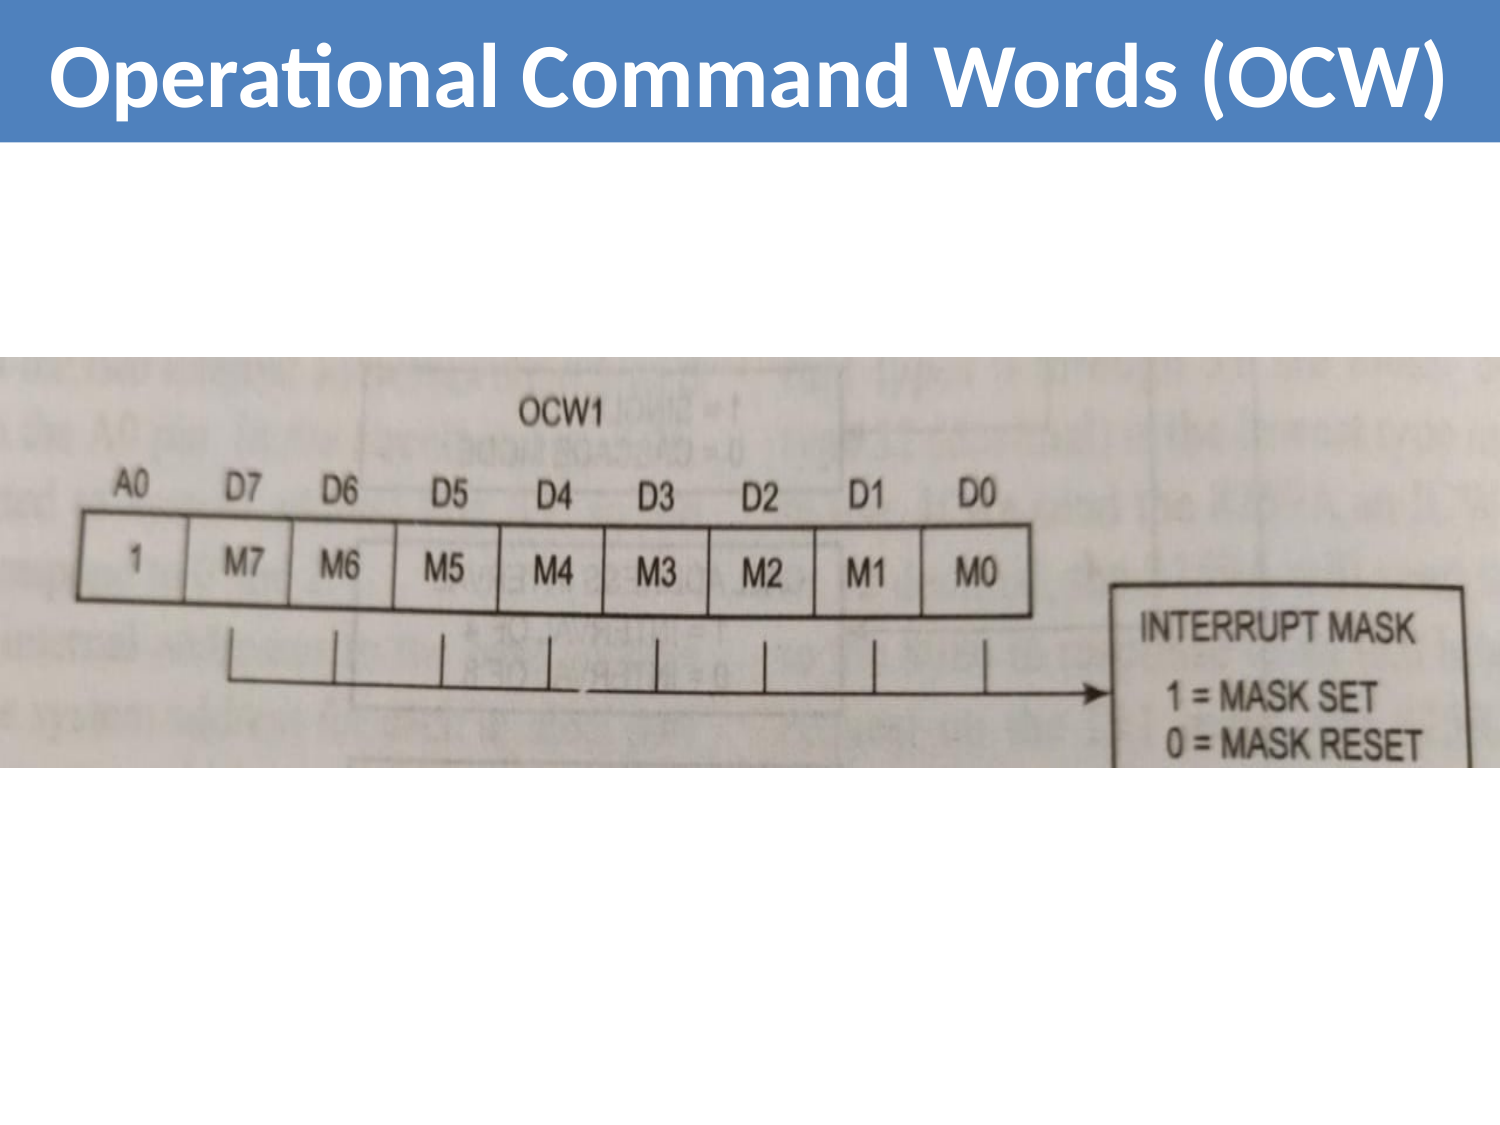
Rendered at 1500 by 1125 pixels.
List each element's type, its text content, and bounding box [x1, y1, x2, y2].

picture [0, 357, 1500, 768]
title Operational Command Words (OCW) [0, 0, 1500, 143]
